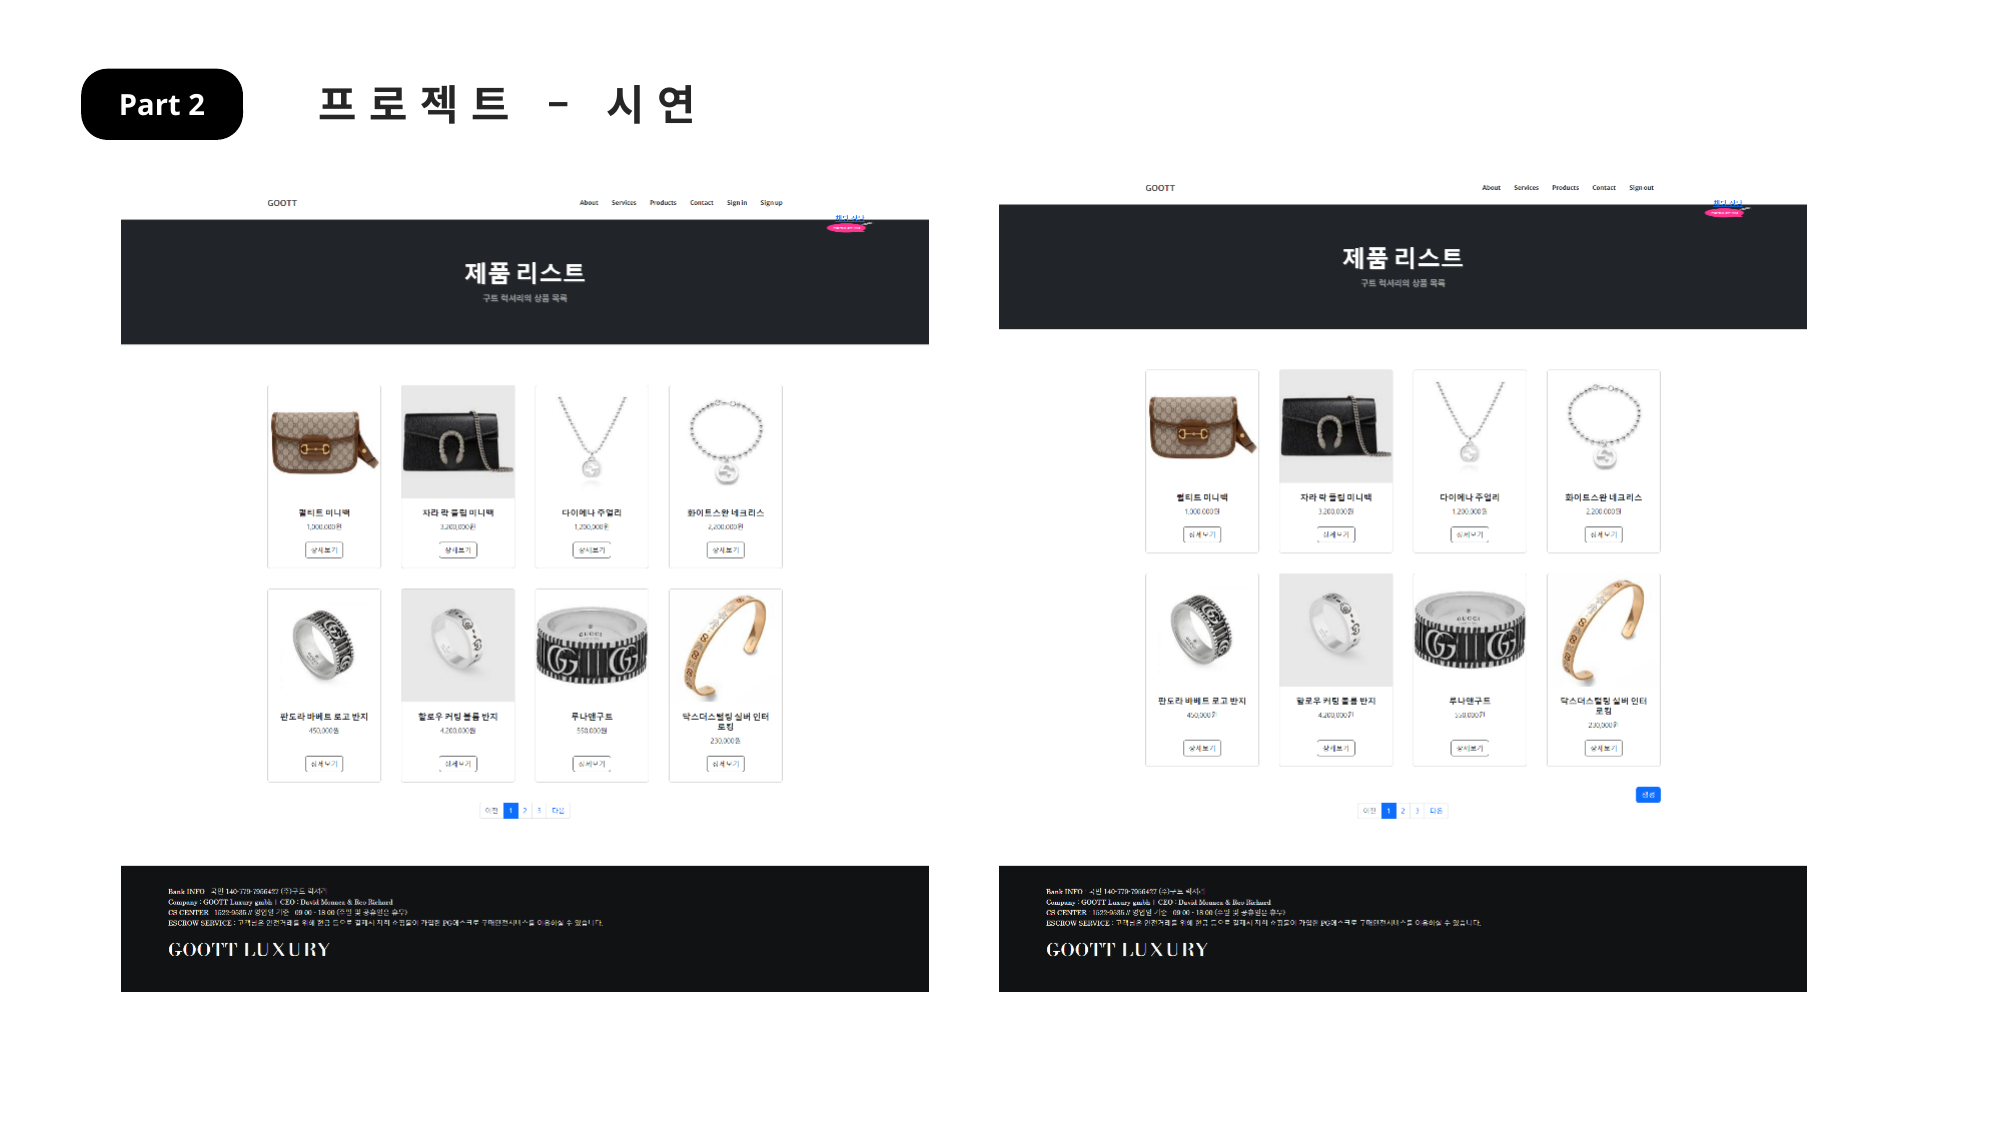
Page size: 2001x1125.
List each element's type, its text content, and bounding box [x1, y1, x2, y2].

picture [999, 173, 1807, 992]
text_box [80, 67, 245, 141]
text_box Part 2 [104, 79, 221, 129]
picture [121, 188, 929, 992]
text_box 프로젝트 – 시연 [303, 71, 711, 137]
